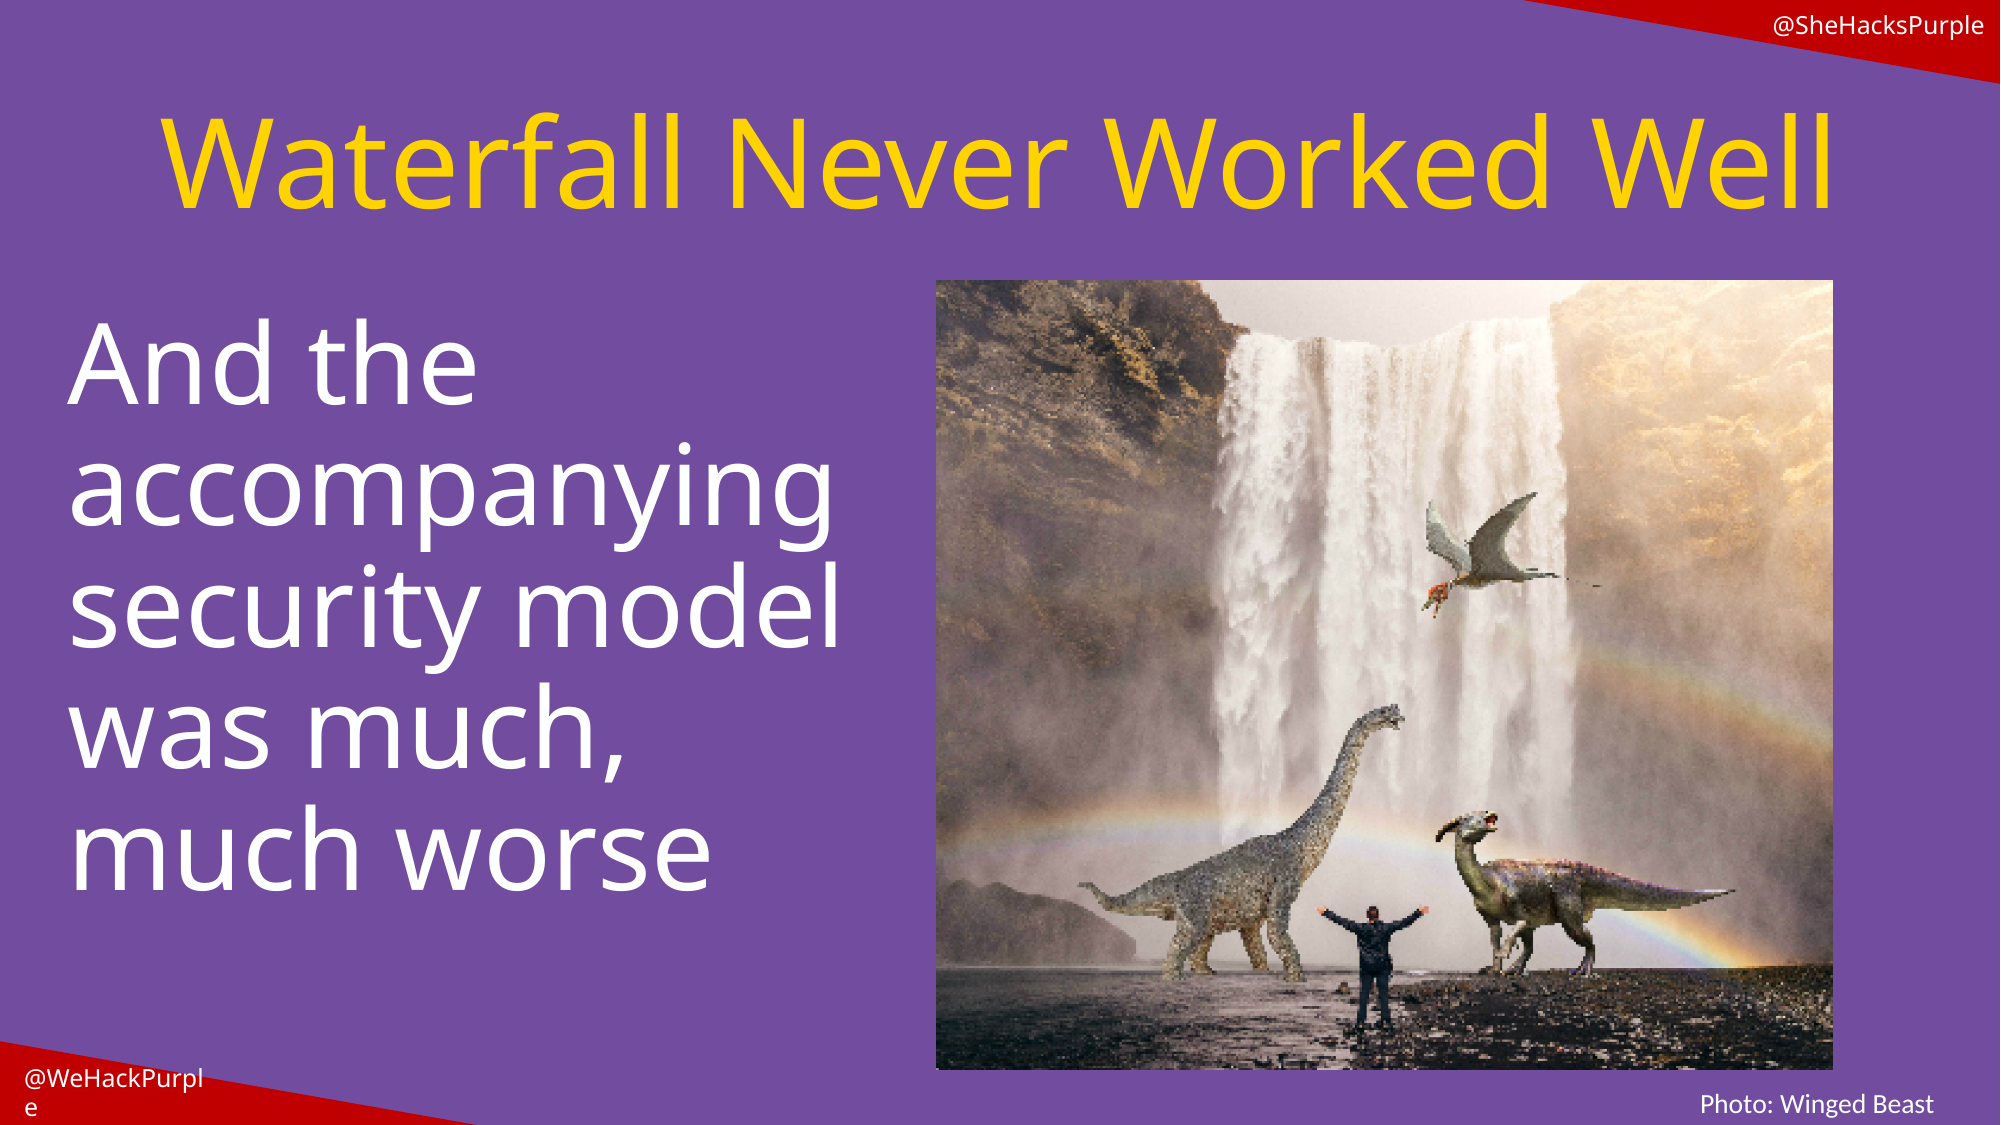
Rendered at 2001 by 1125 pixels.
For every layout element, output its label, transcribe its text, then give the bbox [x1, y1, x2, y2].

list And the accompanying security model was much, much worse [52, 299, 896, 1014]
title Waterfall Never Worked Well [137, 59, 1863, 278]
text_box [0, 1040, 478, 1125]
text_box Photo: Winged Beast [1688, 1080, 2000, 1125]
text_box [1522, 0, 2000, 42]
picture [936, 280, 1833, 1070]
text_box @SheHacksPurple [1752, 1, 2000, 47]
text_box @WeHackPurple [12, 1069, 229, 1115]
text_box [1784, 47, 2000, 85]
